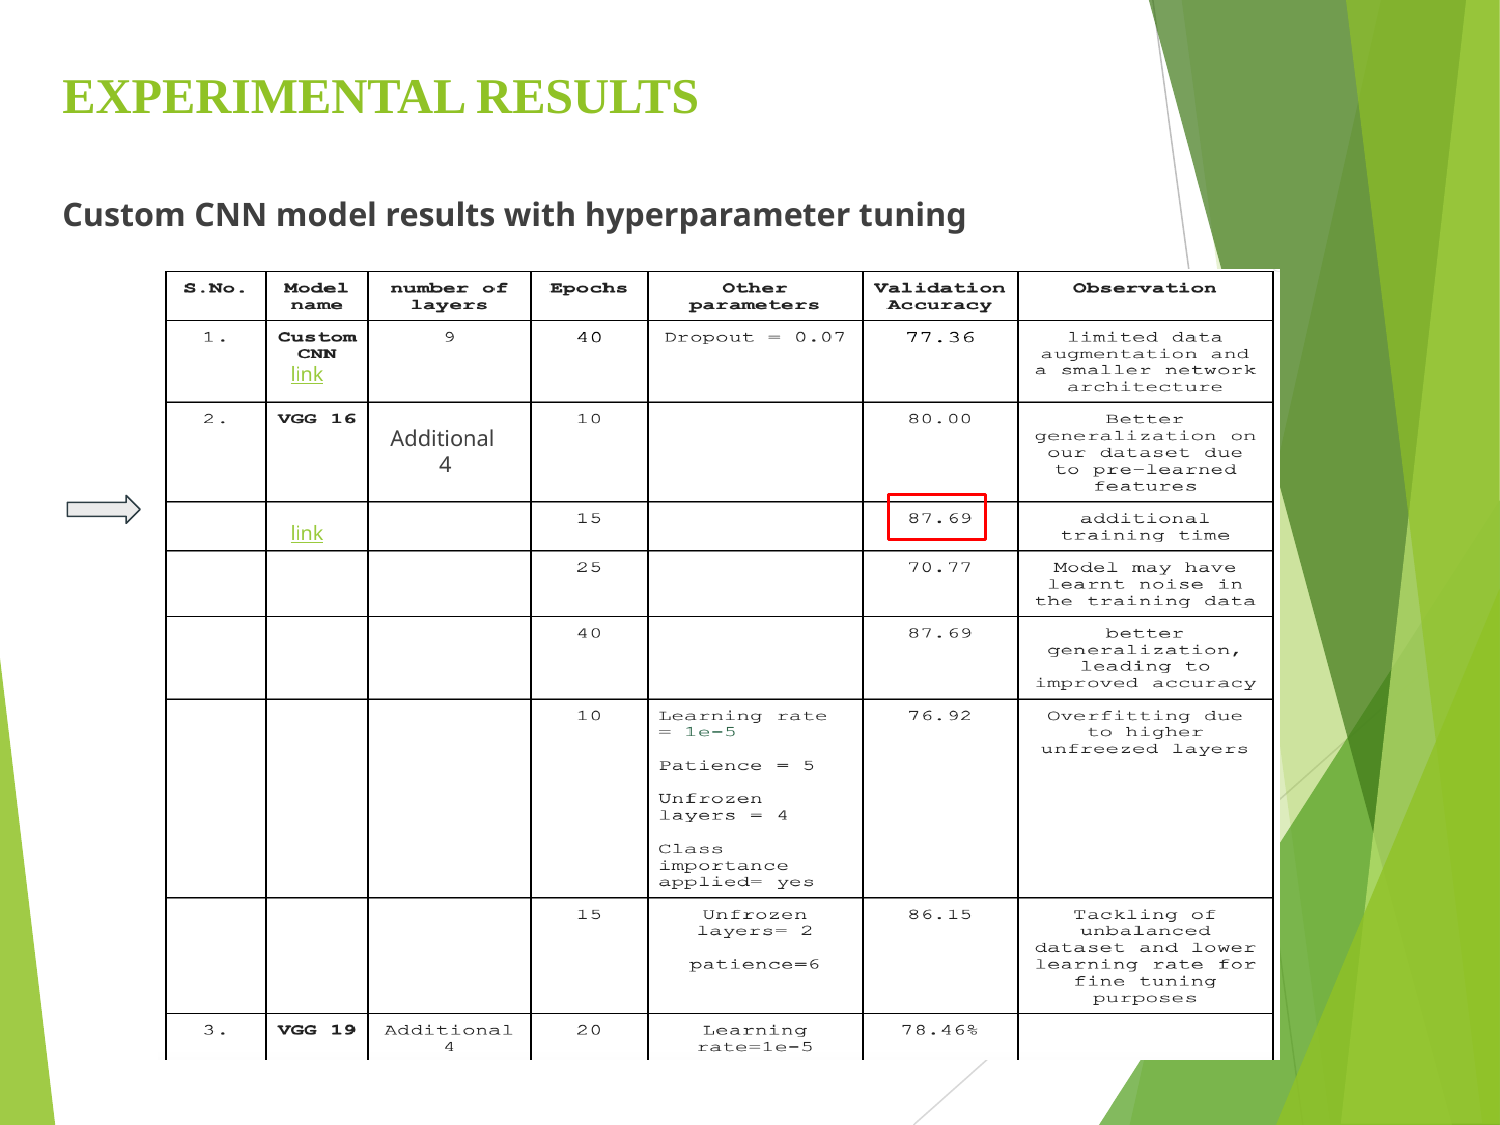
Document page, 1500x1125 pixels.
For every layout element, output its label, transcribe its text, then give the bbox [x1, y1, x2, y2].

text_box EXPERIMENTAL RESULTS [47, 55, 1011, 132]
text_box [67, 495, 141, 524]
picture [158, 268, 1280, 1061]
text_box Custom CNN model results with hyperparameter tuning [47, 178, 1446, 255]
